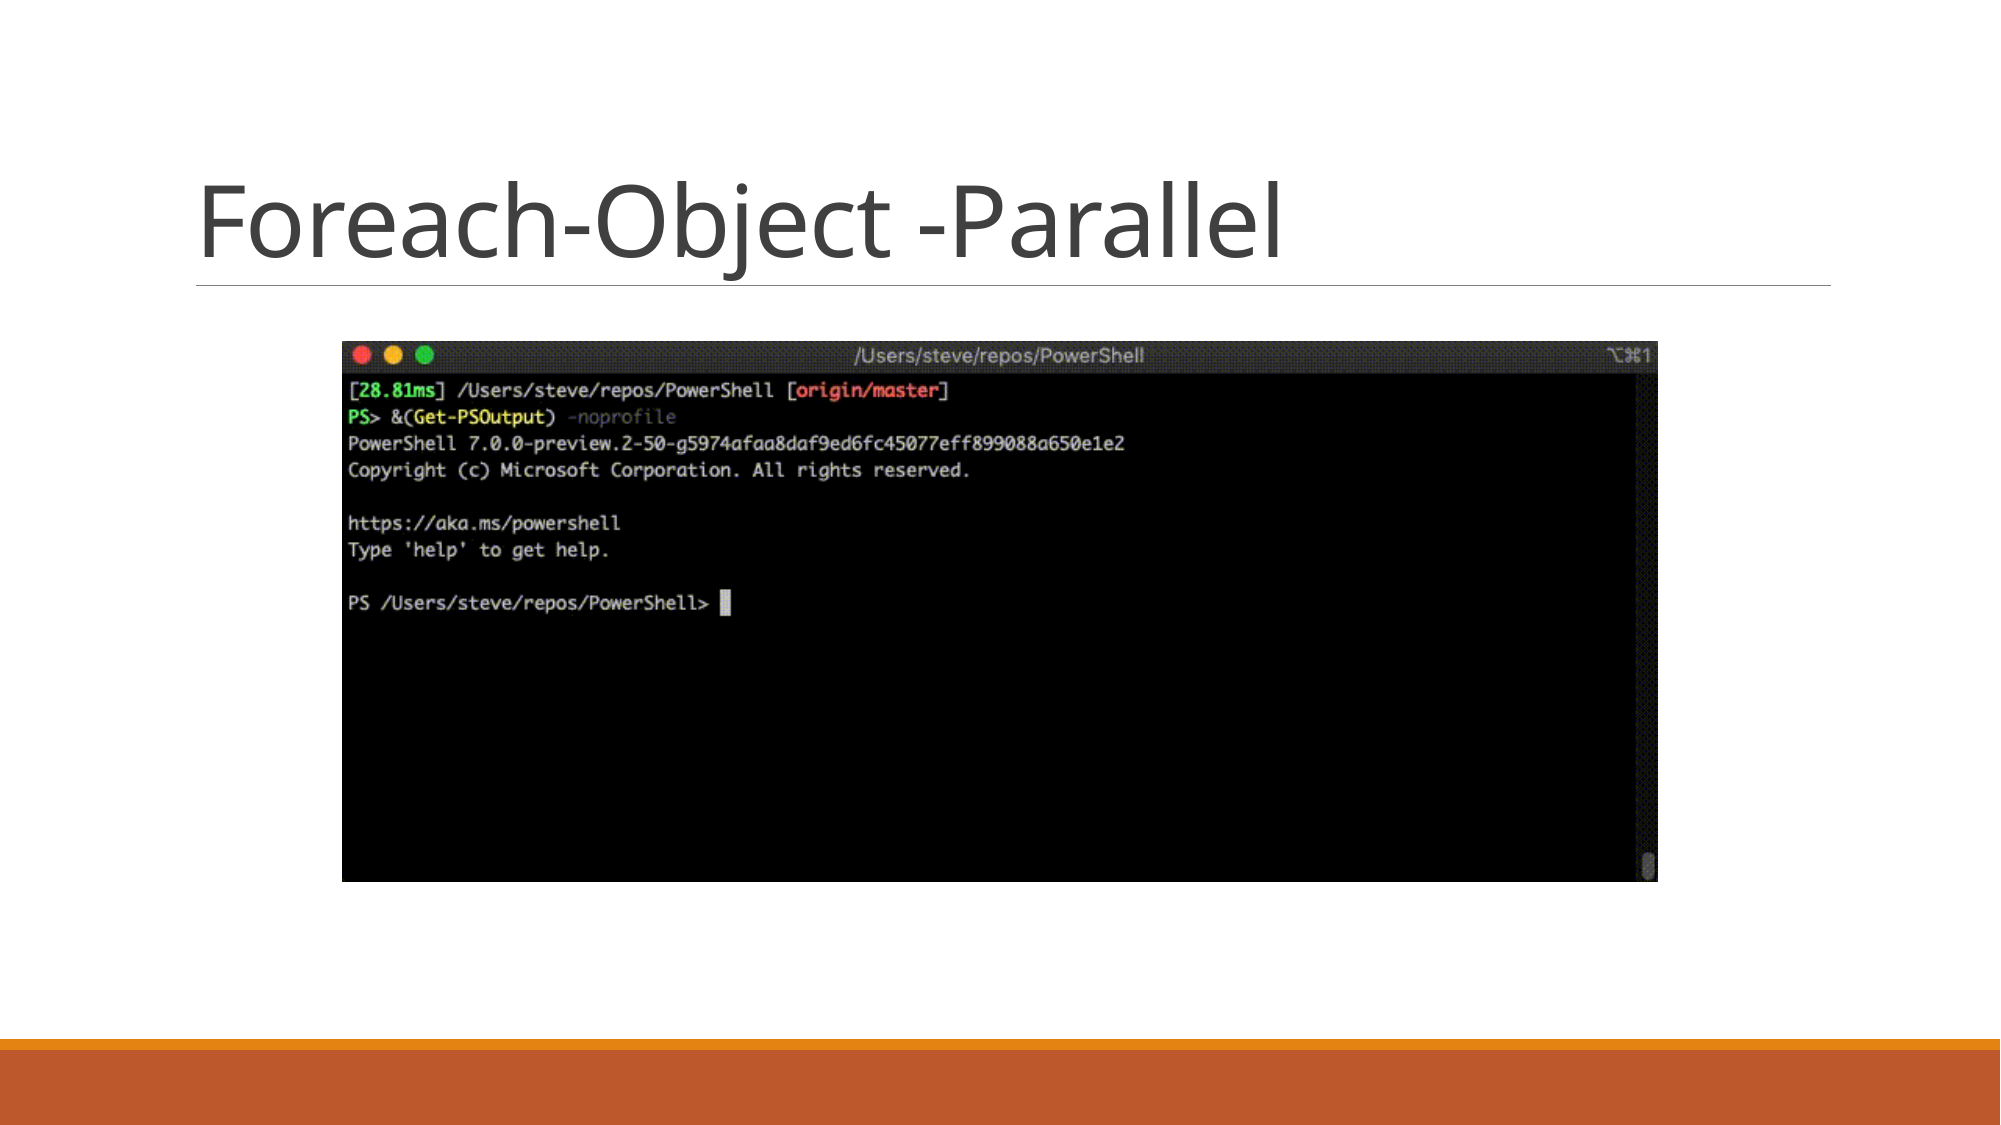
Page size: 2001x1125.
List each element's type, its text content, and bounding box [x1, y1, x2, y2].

title Foreach-Object -Parallel [180, 47, 1830, 285]
picture [341, 340, 1659, 883]
